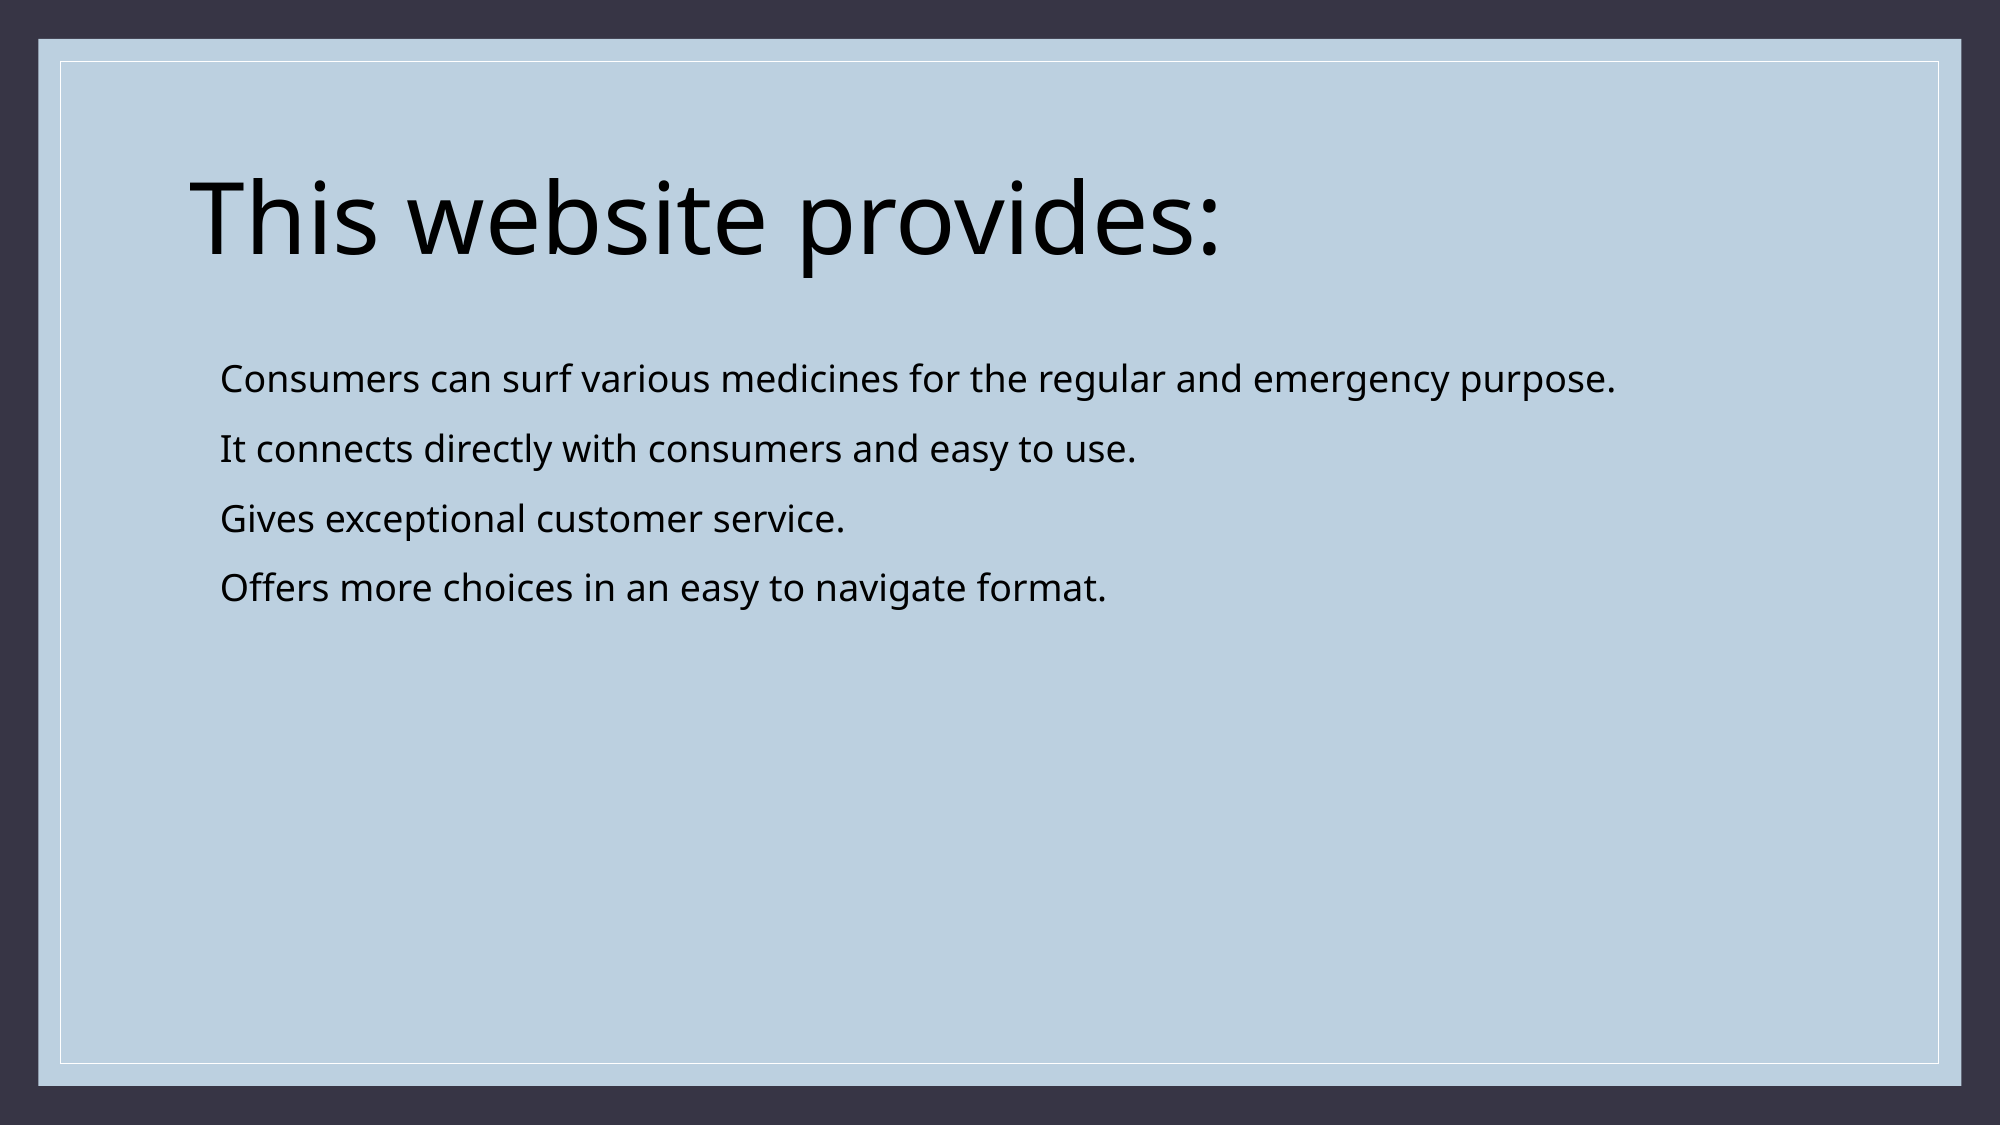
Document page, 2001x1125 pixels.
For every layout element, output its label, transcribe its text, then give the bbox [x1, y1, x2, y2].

text_box This website provides: [174, 105, 1825, 331]
text_box Consumers can surf various medicines for the regular and emergency purpose. It connects directly with consumers and easy to use. Gives exceptional customer service. Offers more choices in an easy to navigate format. [174, 345, 1825, 990]
